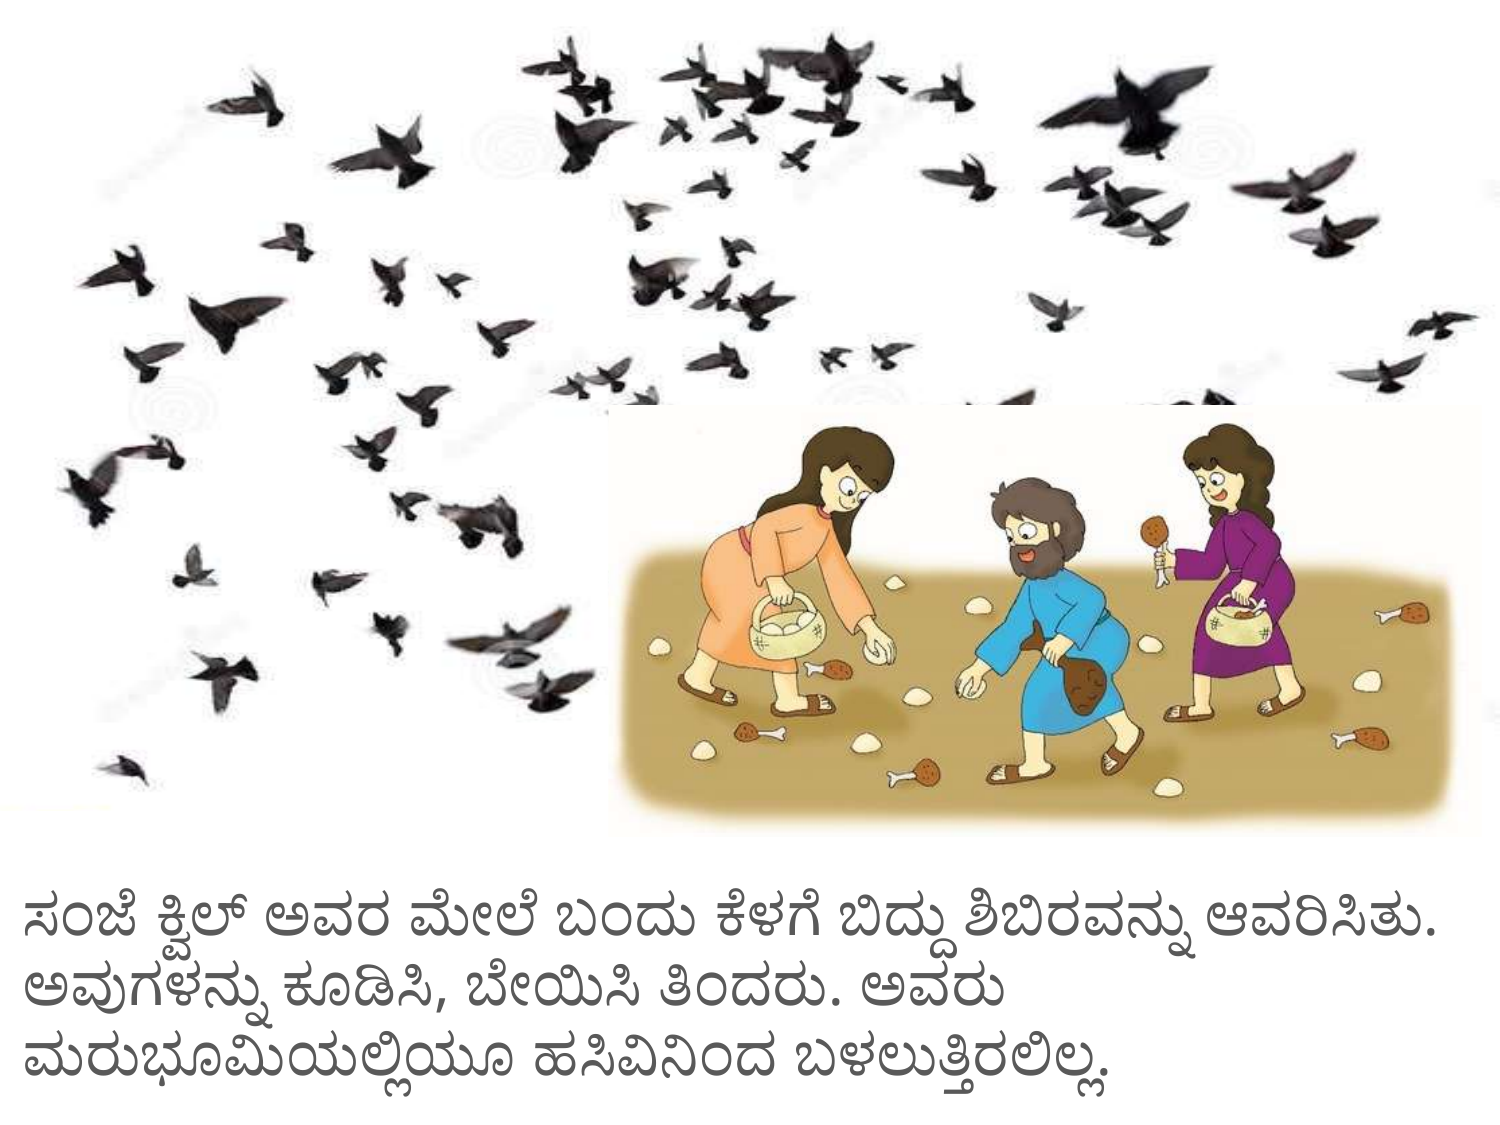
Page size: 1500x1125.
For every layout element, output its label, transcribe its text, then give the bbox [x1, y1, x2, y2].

text_box ಸಂಜೆ ಕ್ವಿಲ್ ಅವರ ಮೇಲೆ ಬಂದು ಕೆಳಗೆ ಬಿದ್ದು ಶಿಬಿರವನ್ನು ಆವರಿಸಿತು. ಅವುಗಳನ್ನು ಕೂಡಿಸಿ, ಬೇಯಿಸಿ ತಿಂದರು. ಅವರು ಮರುಭೂಮಿಯಲ್ಲಿಯೂ ಹಸಿವಿನಿಂದ ಬಳಲುತ್ತಿರಲಿಲ್ಲ. [7, 869, 1493, 1095]
picture [0, 0, 1500, 837]
